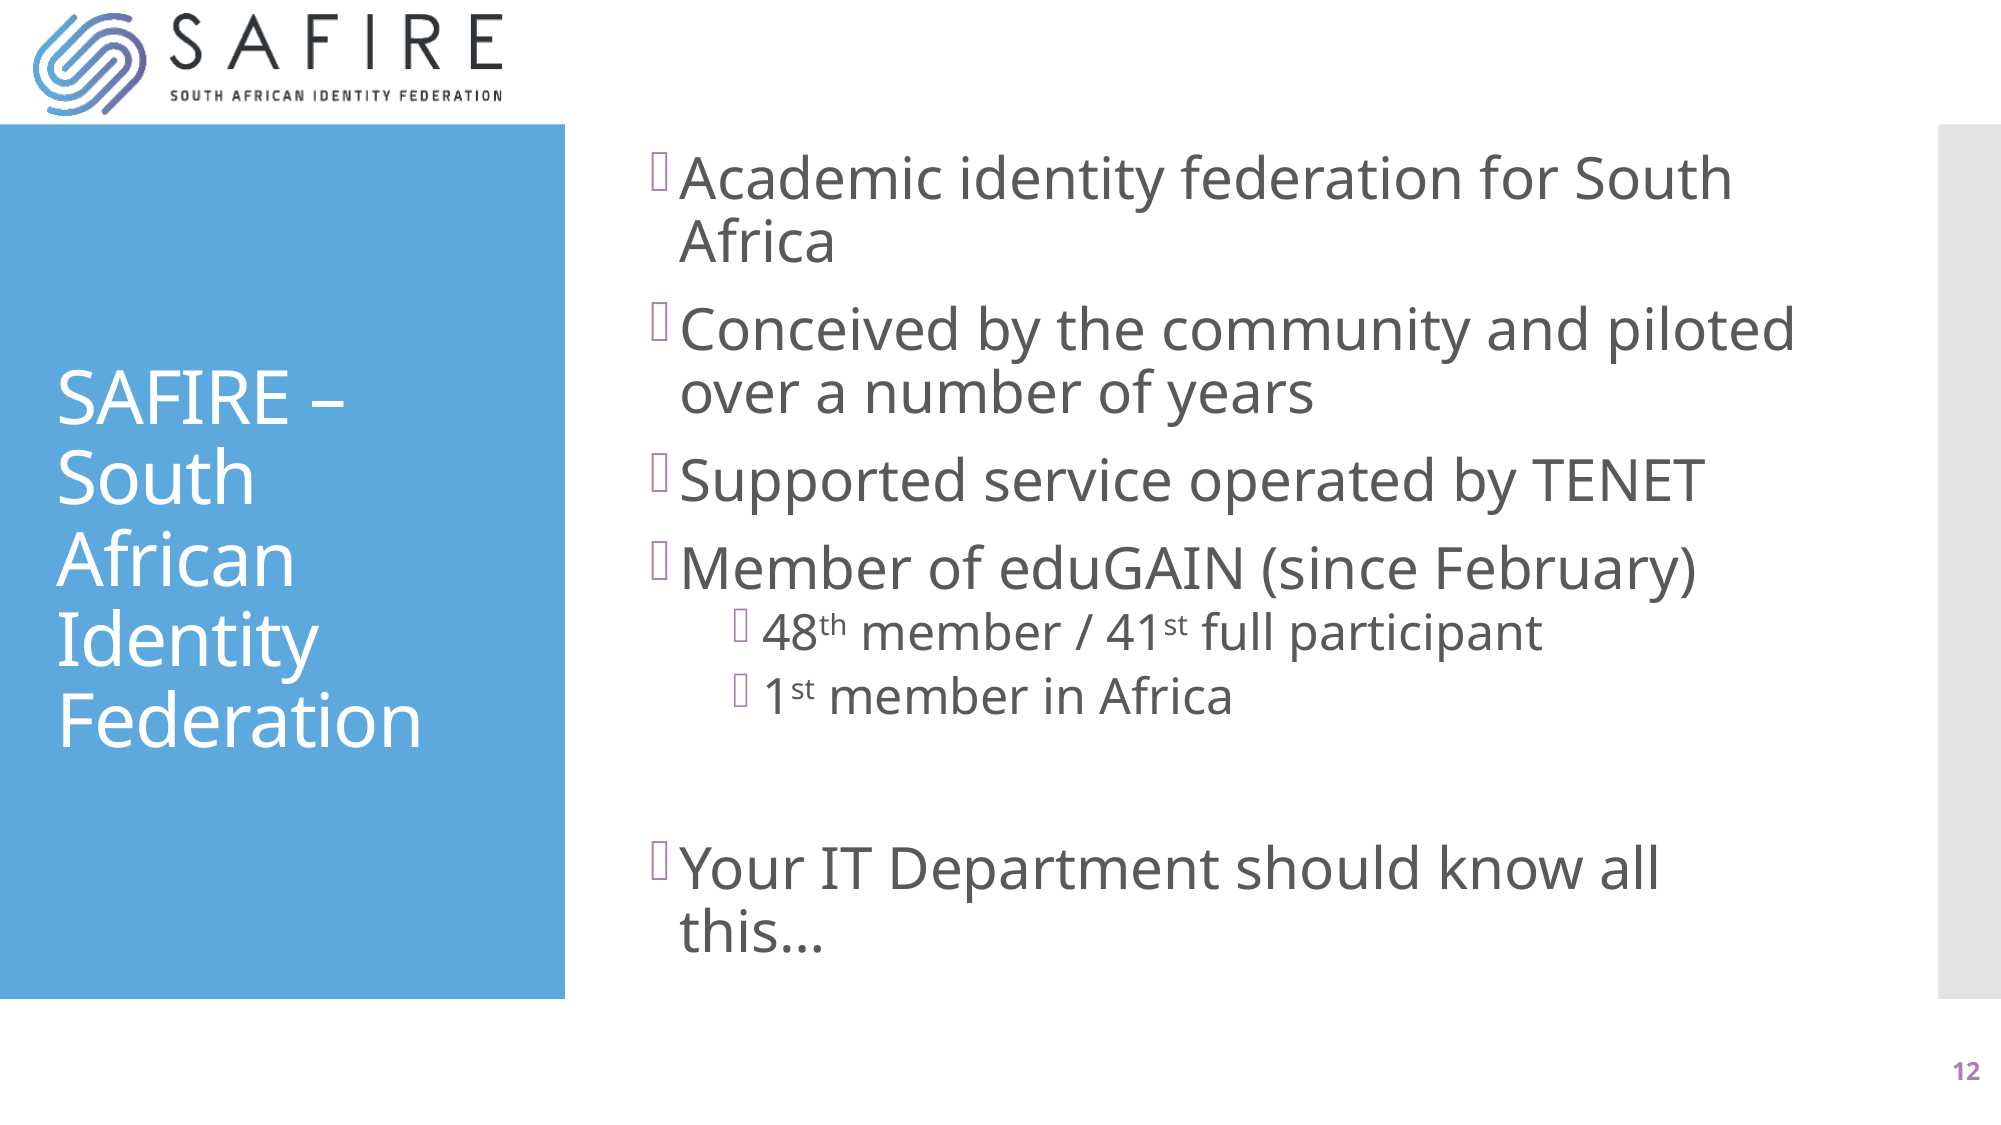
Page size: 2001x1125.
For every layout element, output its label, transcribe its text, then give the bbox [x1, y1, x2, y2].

slide_number 12 [1744, 1042, 1996, 1103]
list Academic identity federation for South Africa Conceived by the community and piloted over a number of years Supported service operated by TENET Member of eduGAIN (since February) 48th member / 41st full participant 1st member in Africa Your IT Department should know all this… [634, 141, 1835, 982]
picture [21, 10, 515, 119]
title SAFIRE – South African Identity Federation [41, 184, 525, 940]
